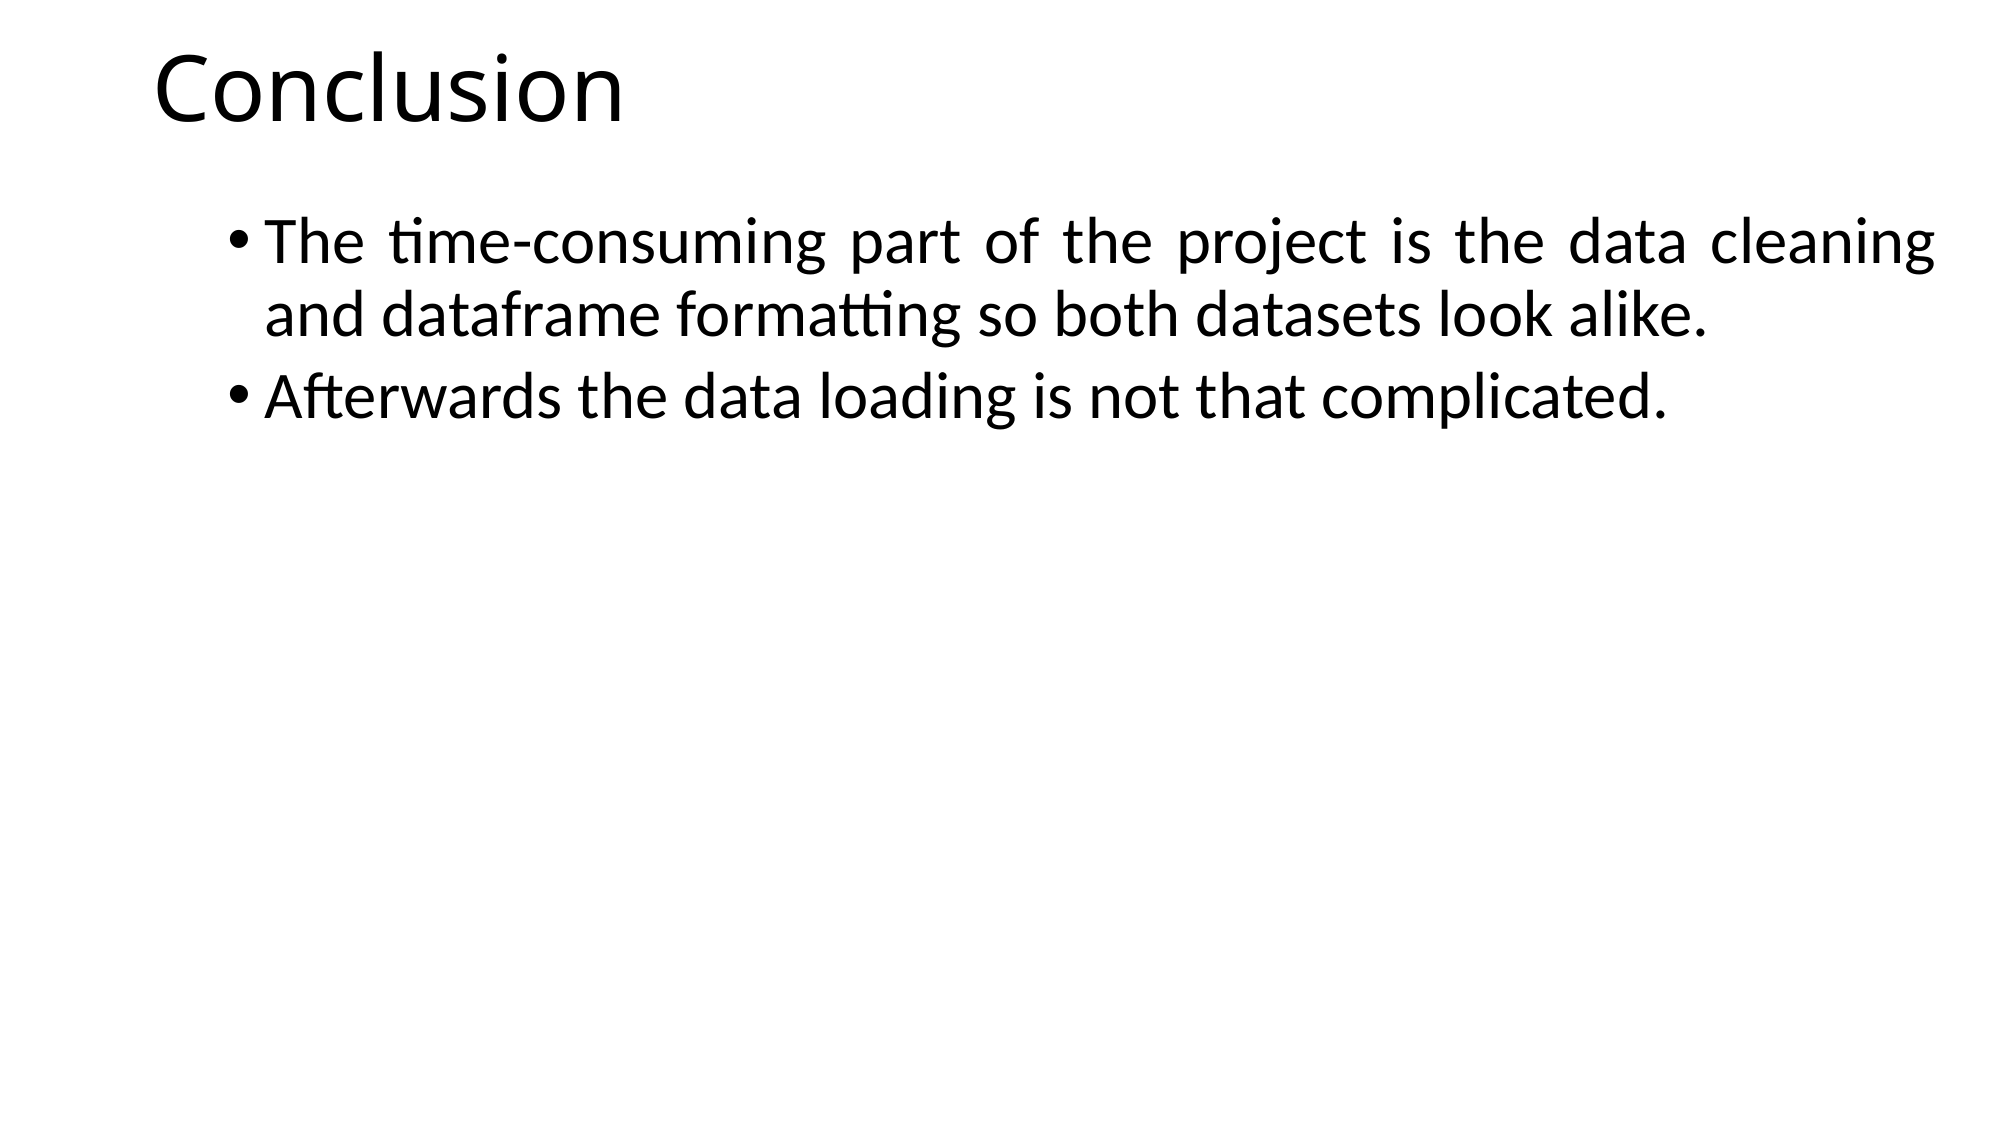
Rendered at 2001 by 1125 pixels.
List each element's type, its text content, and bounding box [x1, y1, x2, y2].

list The time-consuming part of the project is the data cleaning and dataframe formatting so both datasets look alike. Afterwards the data loading is not that complicated. [137, 198, 1953, 862]
title Conclusion [137, 25, 1863, 159]
